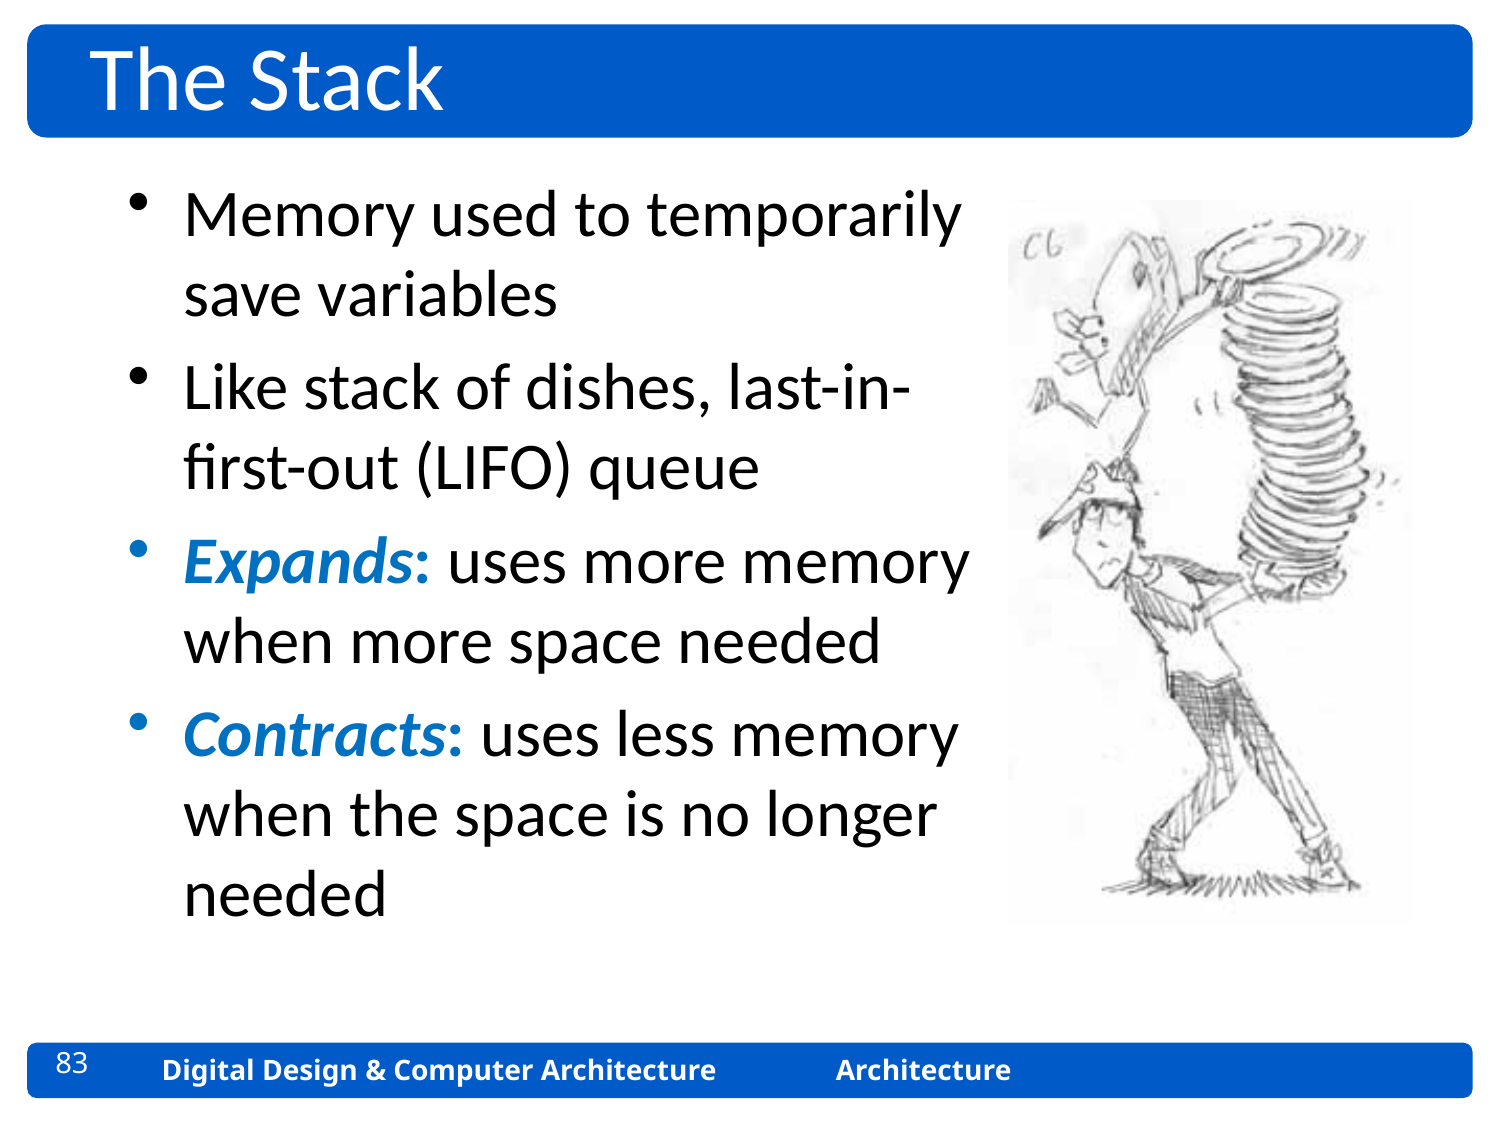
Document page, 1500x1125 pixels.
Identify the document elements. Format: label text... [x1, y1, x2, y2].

text_box The Stack [74, 11, 1438, 136]
text_box Memory used to temporarily save variables Like stack of dishes, last-in-first-out (LIFO) queue Expands: uses more memory when more space needed Contracts: uses less memory when the space is no longer needed [112, 162, 988, 1013]
slide_number 83 [40, 1037, 164, 1096]
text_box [1007, 199, 1413, 926]
